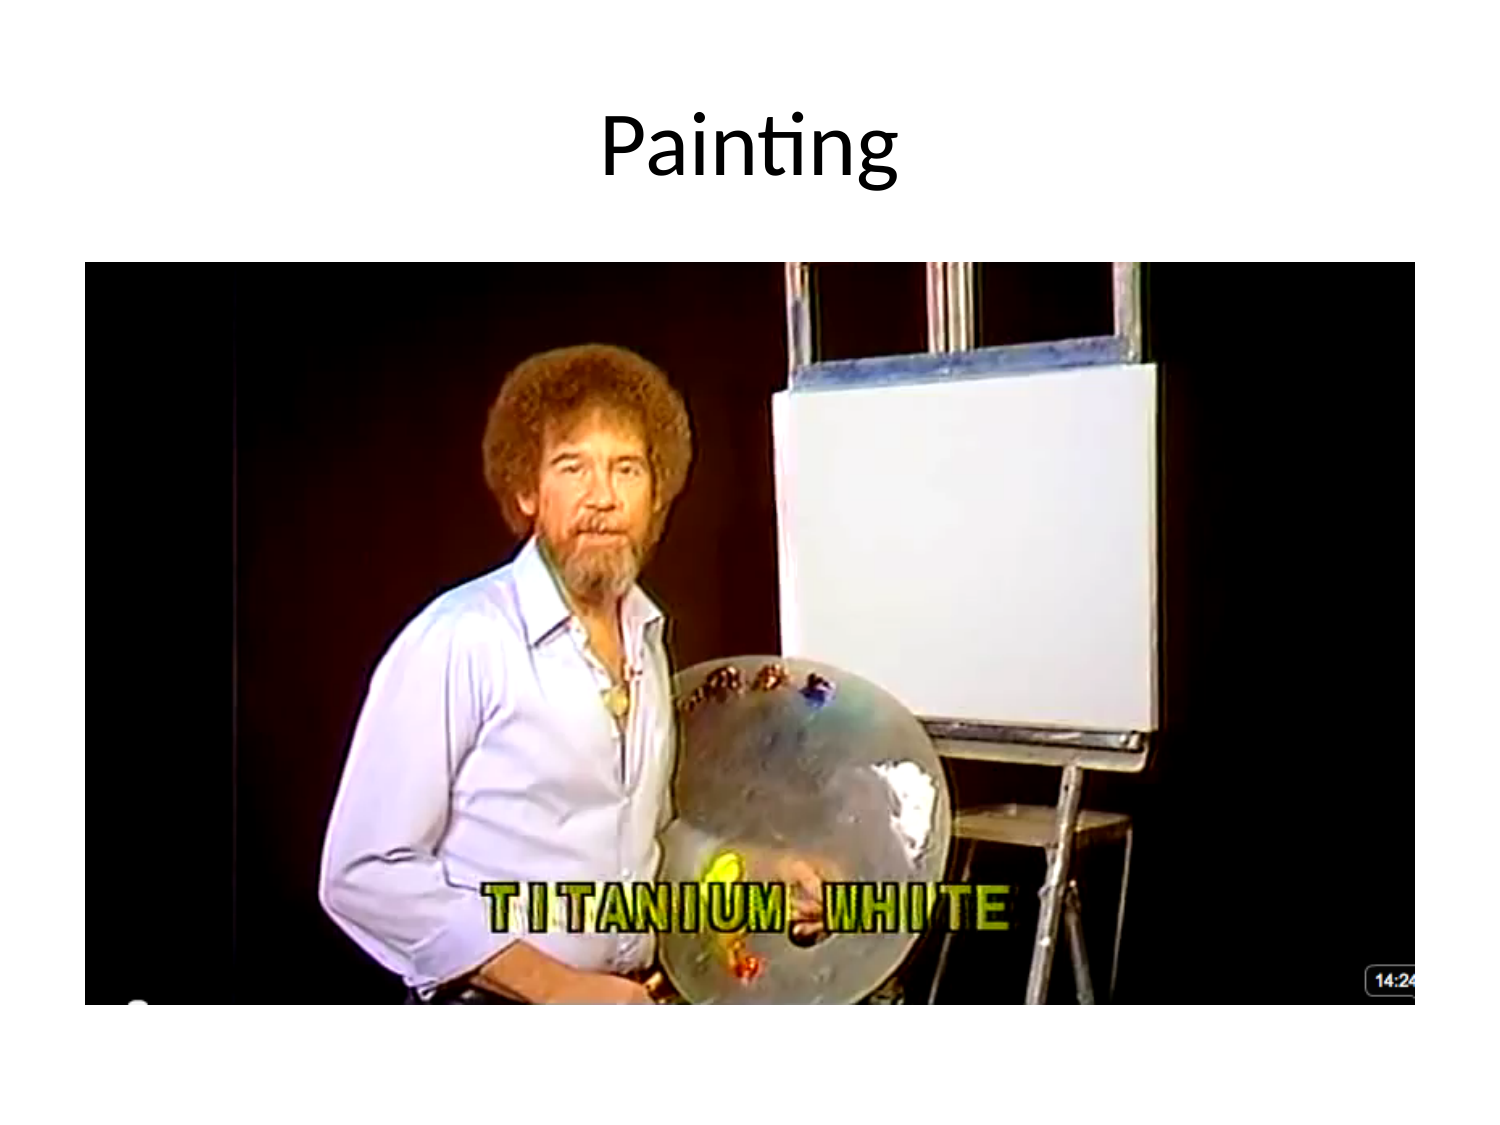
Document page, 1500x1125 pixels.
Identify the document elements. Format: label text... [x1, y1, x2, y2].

title Painting [75, 45, 1425, 233]
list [74, 262, 1426, 1006]
